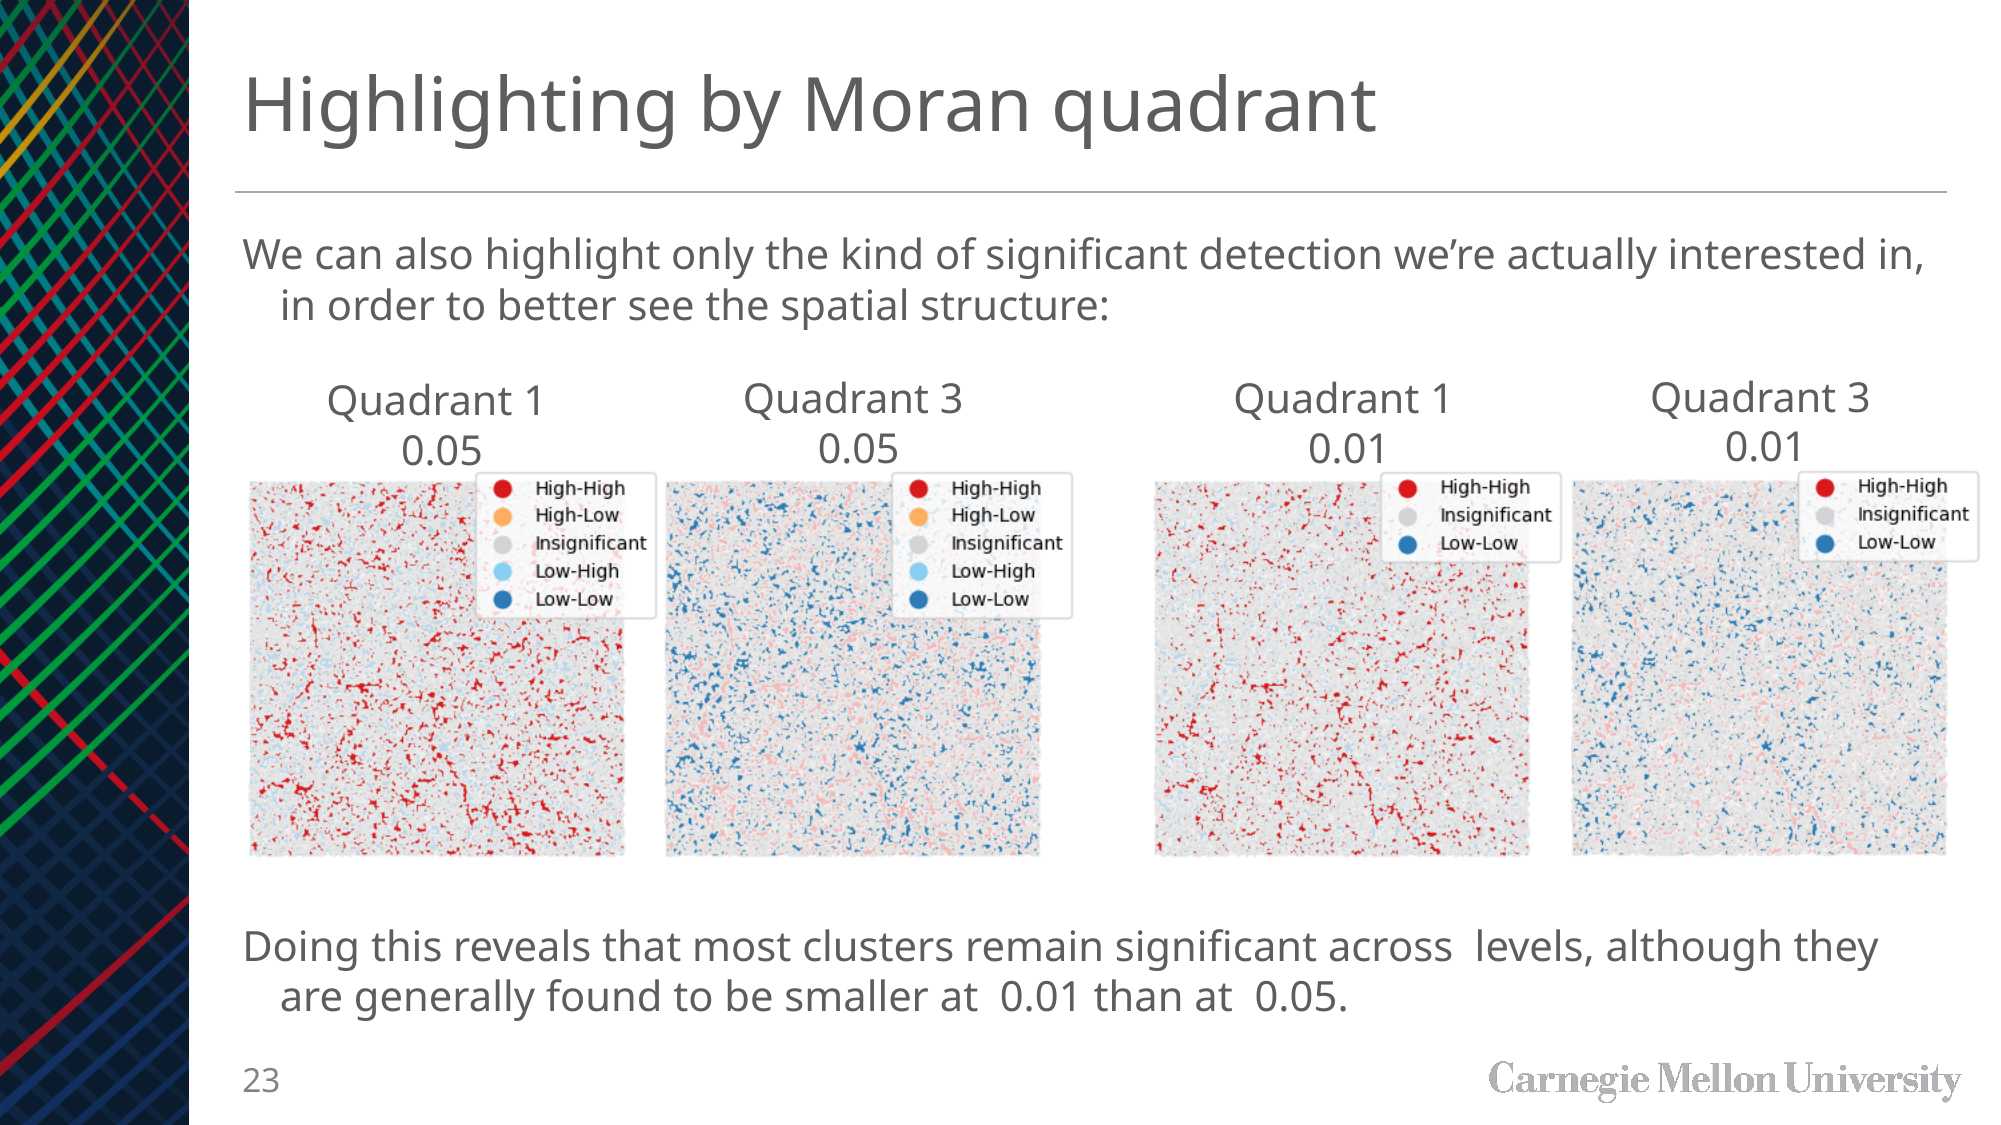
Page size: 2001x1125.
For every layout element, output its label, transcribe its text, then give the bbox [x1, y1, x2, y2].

picture [1147, 467, 1986, 863]
picture [243, 468, 1078, 863]
slide_number 23 [234, 1053, 293, 1110]
picture [0, 0, 189, 1125]
picture [1489, 1061, 1962, 1103]
list Highlighting by Moran quadrant [234, 53, 1948, 161]
